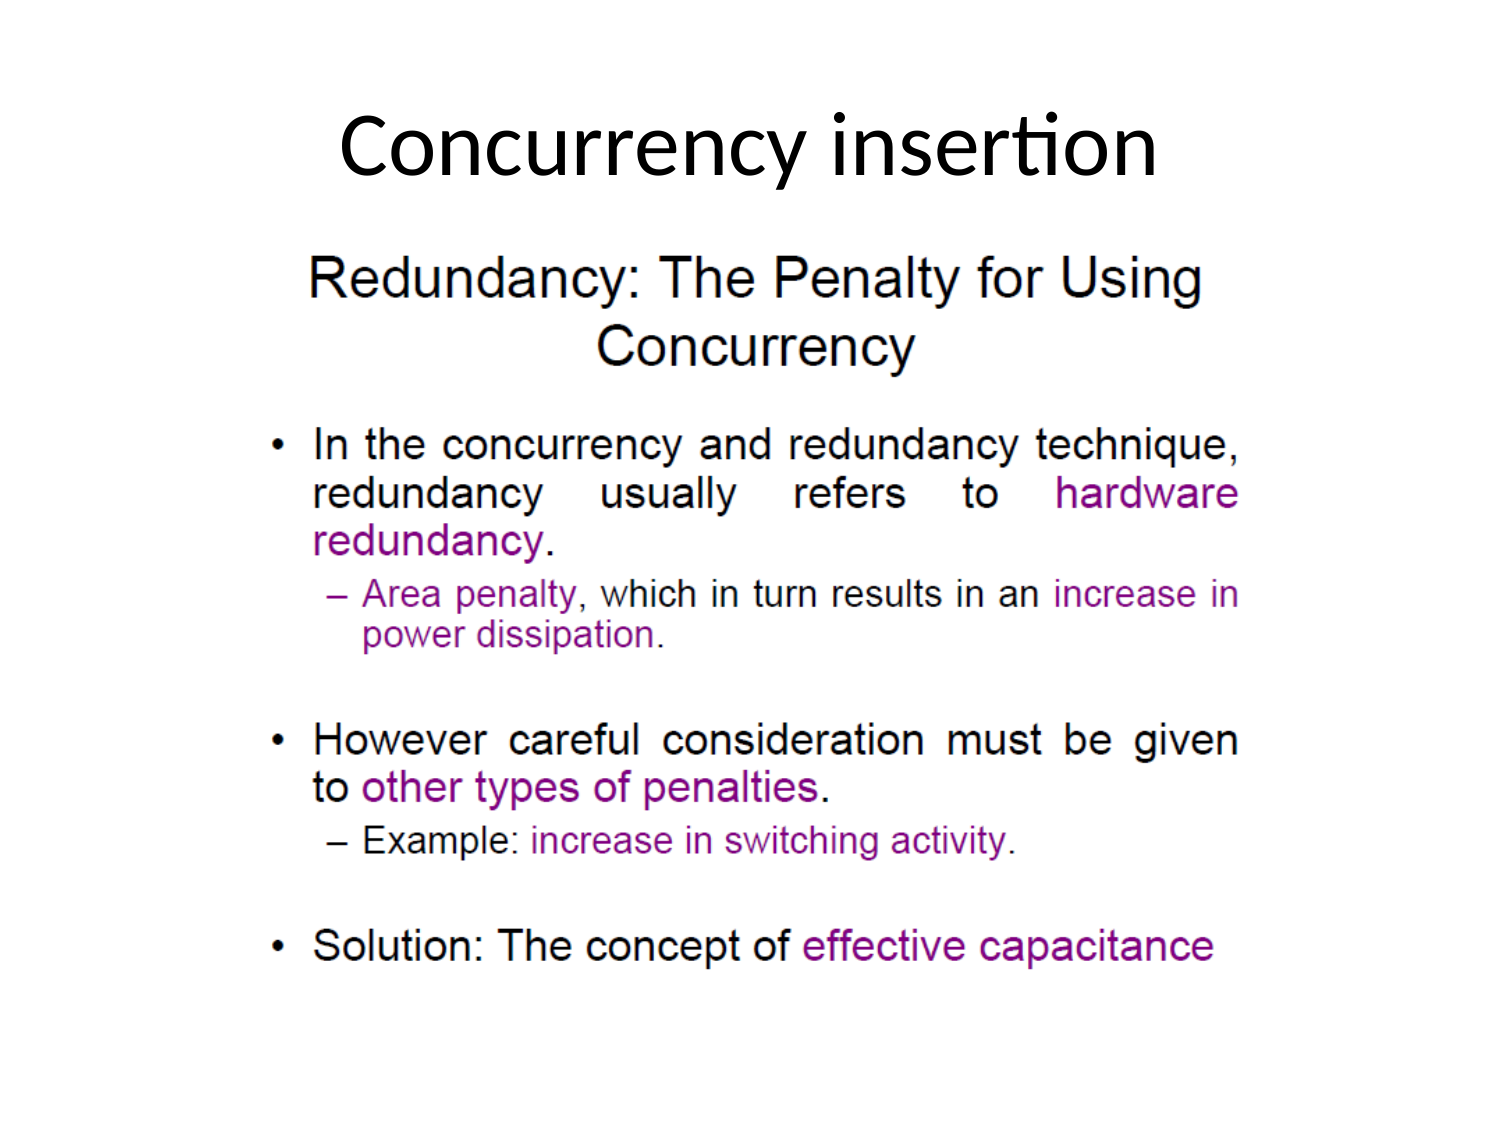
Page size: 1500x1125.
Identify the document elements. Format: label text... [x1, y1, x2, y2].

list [246, 249, 1254, 993]
title Concurrency insertion [75, 45, 1425, 233]
